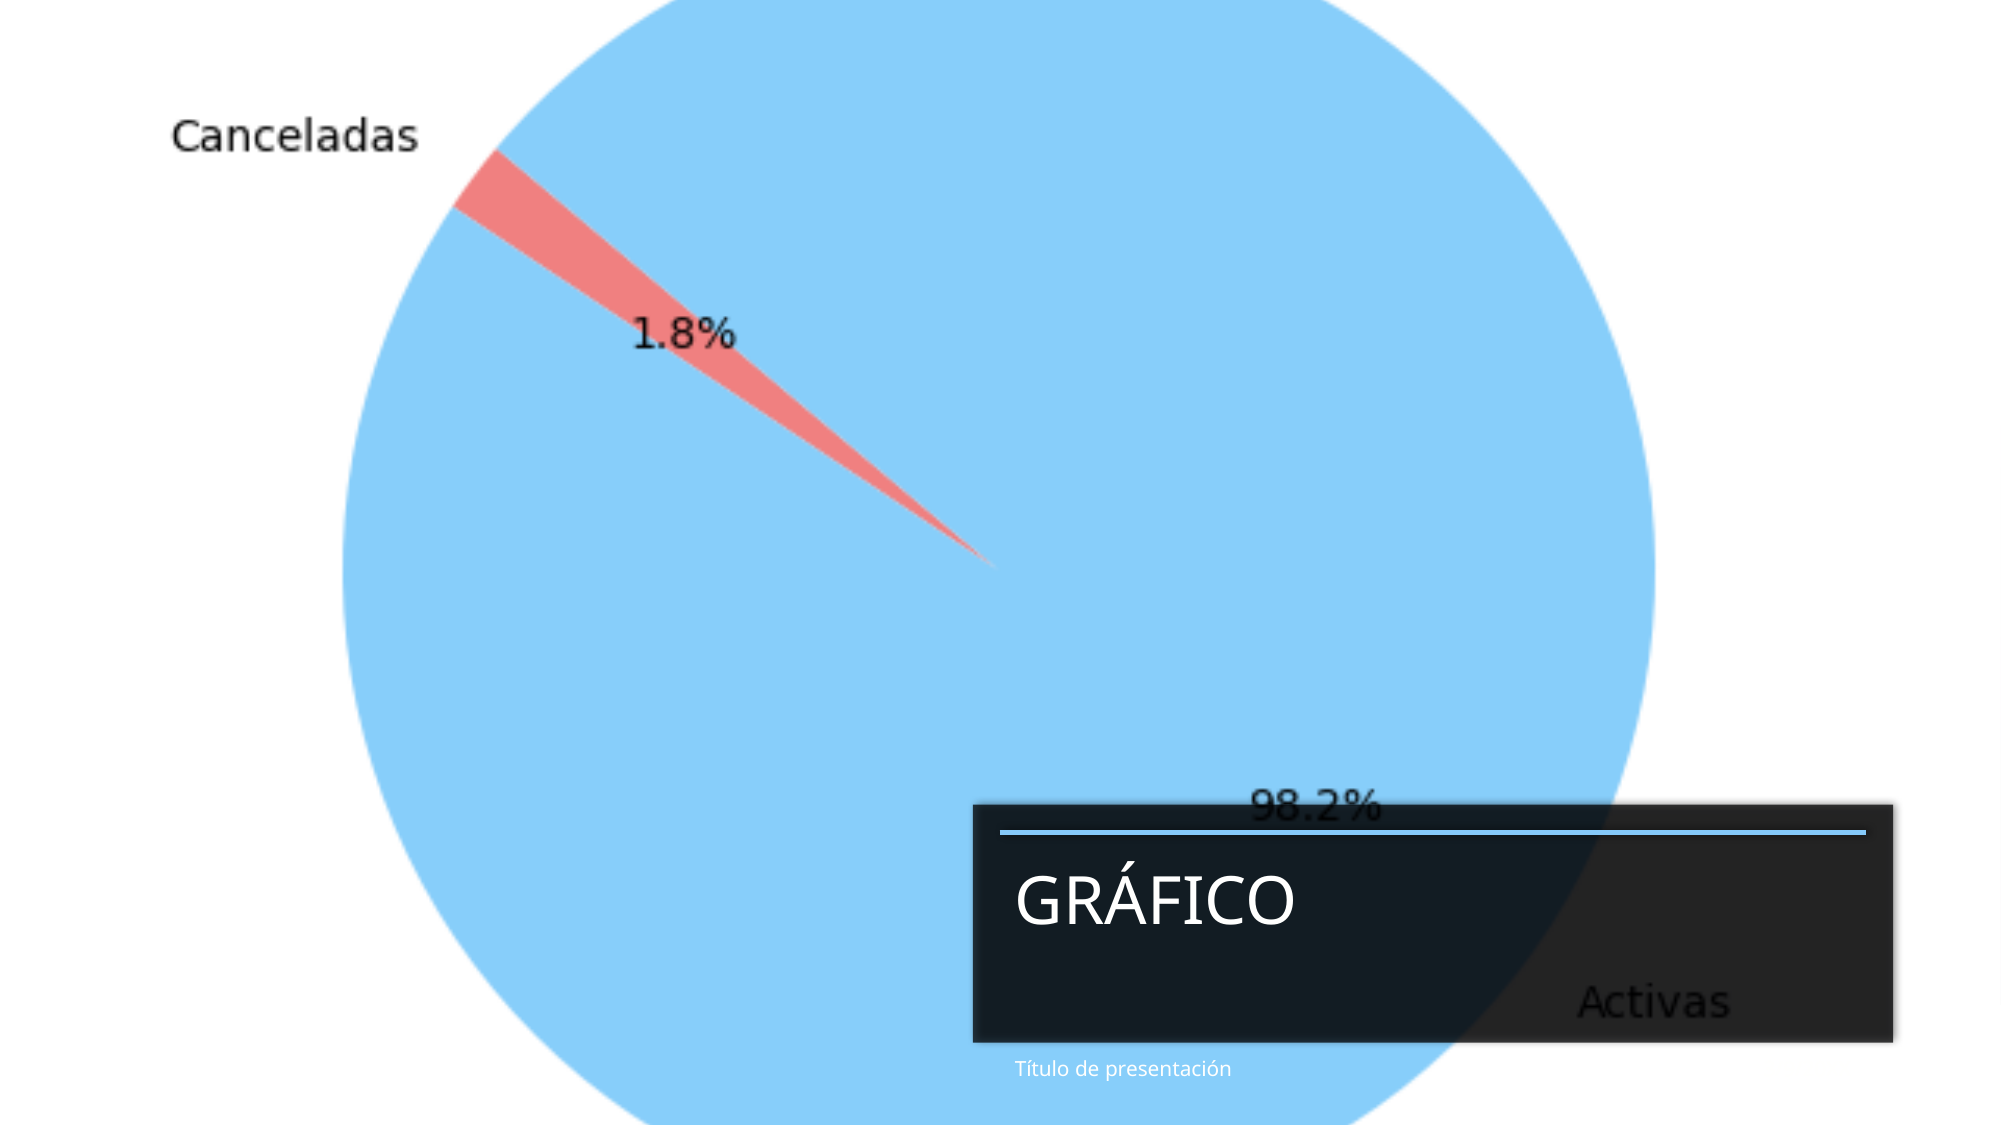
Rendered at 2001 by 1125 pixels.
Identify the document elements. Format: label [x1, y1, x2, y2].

list [0, 0, 2000, 1125]
